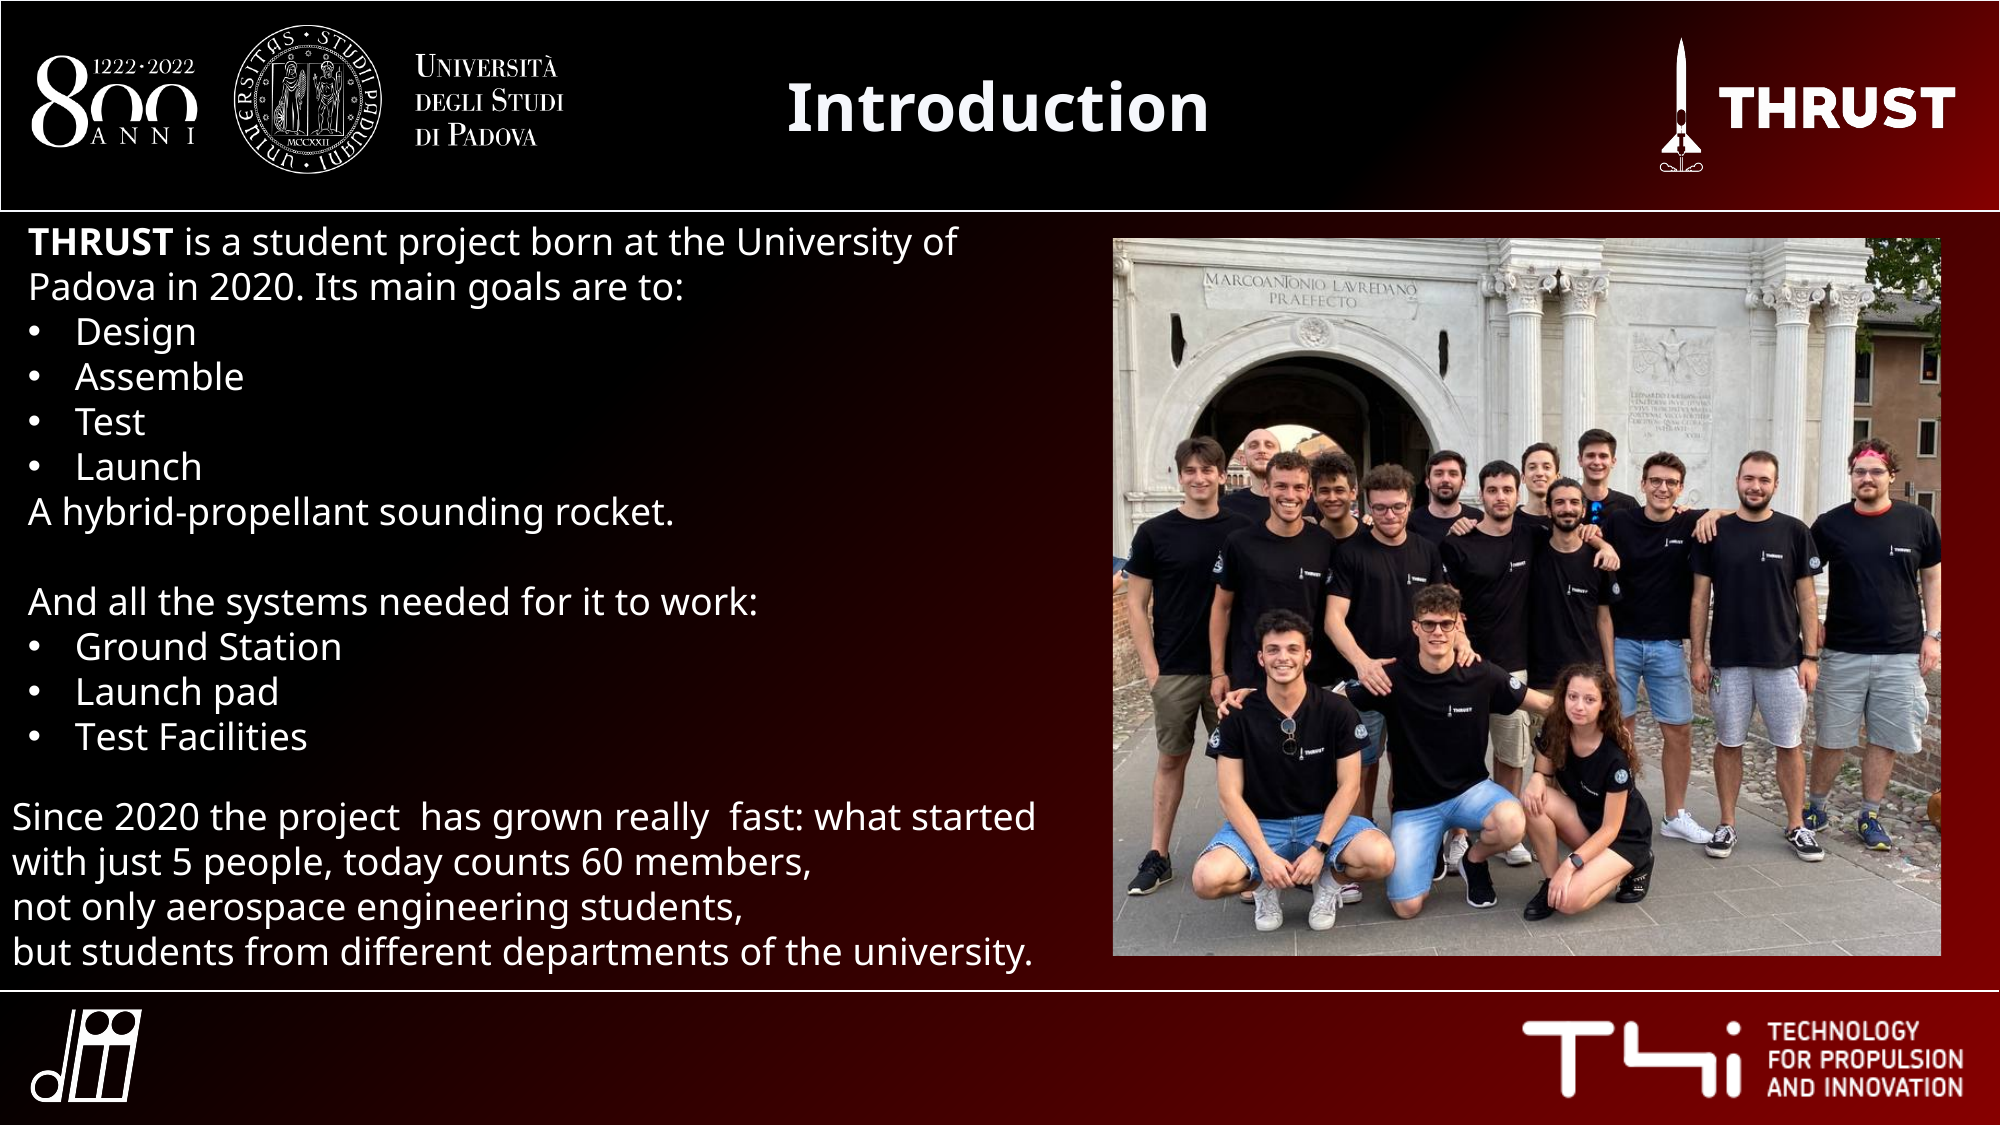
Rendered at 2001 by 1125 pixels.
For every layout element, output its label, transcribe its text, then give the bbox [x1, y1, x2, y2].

picture [28, 22, 566, 177]
text_box [0, 0, 2000, 212]
picture [1654, 34, 1973, 177]
picture [1112, 238, 1942, 956]
text_box Introduction [673, 49, 1327, 160]
text_box THRUST is a student project born at the University of Padova in 2020. Its main goals are to: Design Assemble Test Launch A hybrid-propellant sounding rocket. And all the systems needed for it to work: Ground Station Launch pad Test Facilities [12, 212, 1021, 774]
picture [28, 1000, 144, 1106]
text_box Since 2020 the project has grown really fast: what started with just 5 people, today counts 60 members, not only aerospace engineering students, but students from different departments of the university. [0, 785, 1063, 981]
picture [1513, 999, 1973, 1125]
